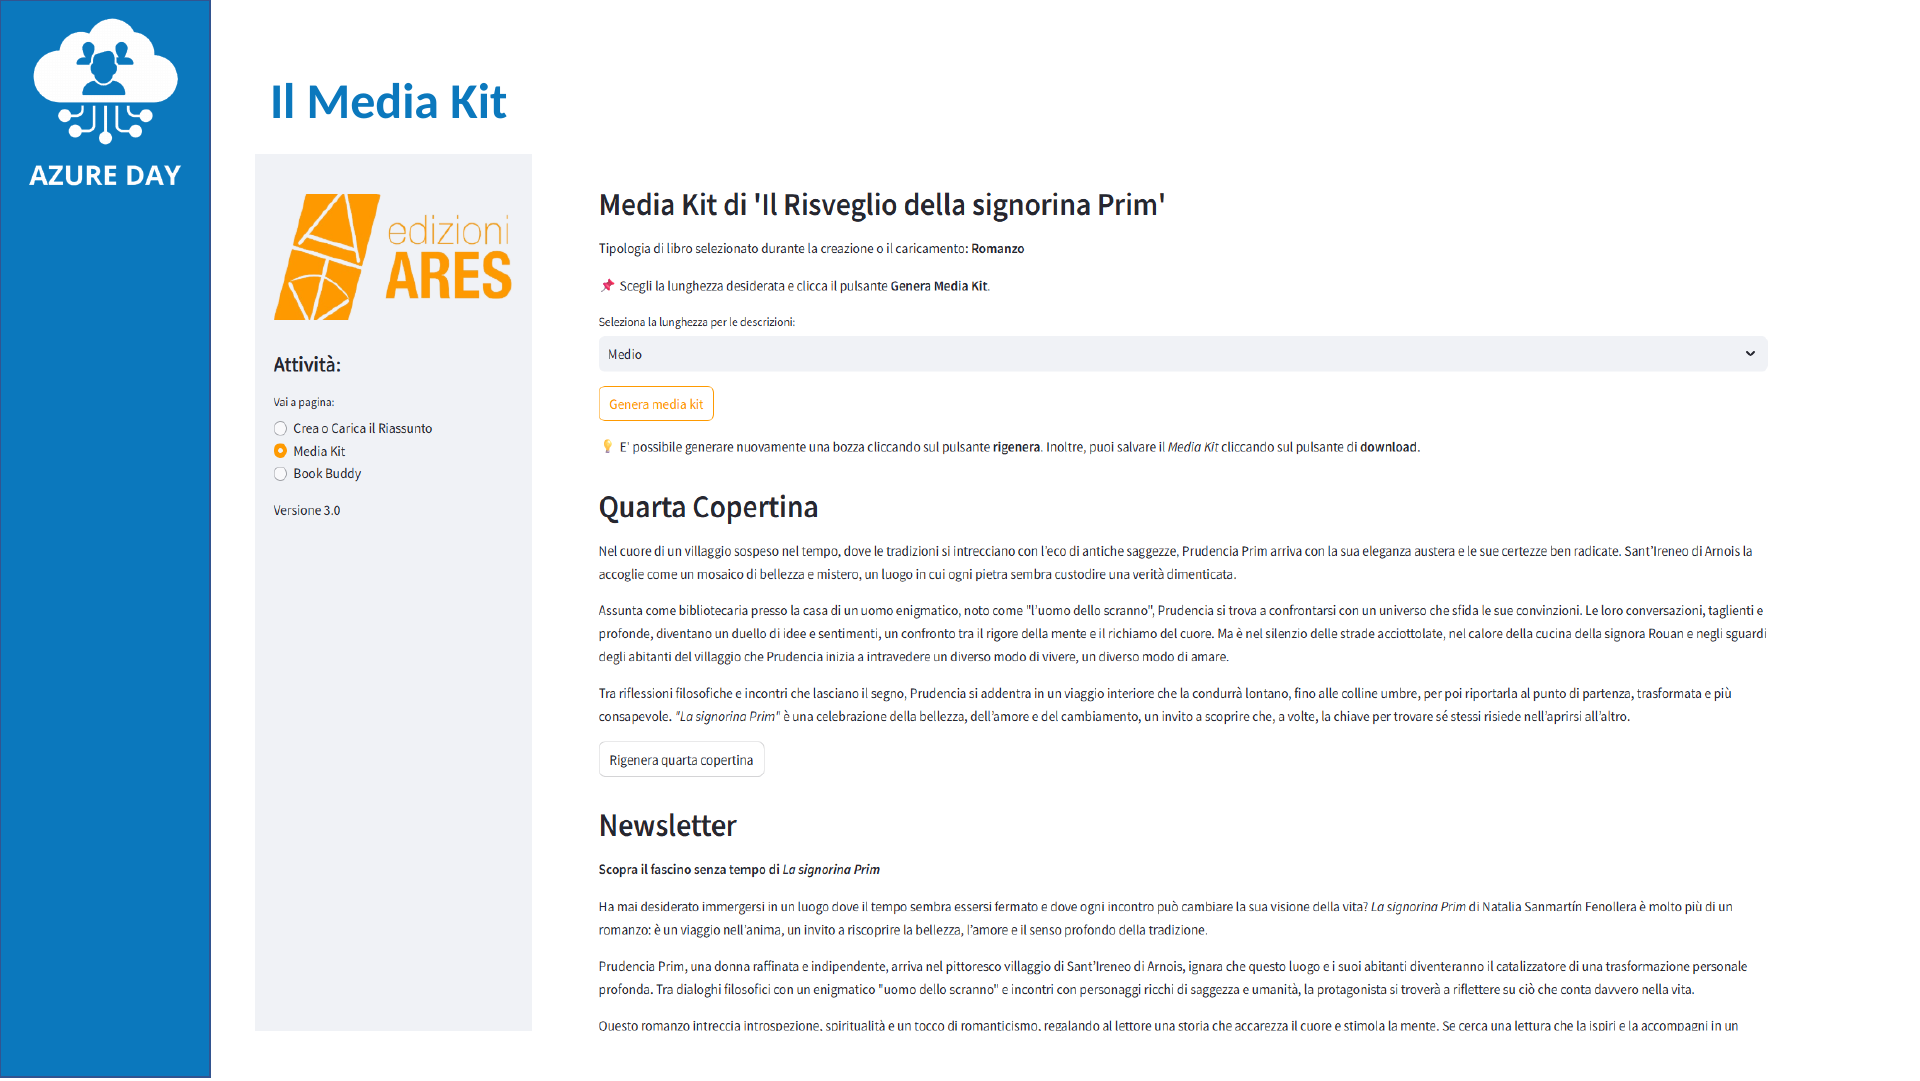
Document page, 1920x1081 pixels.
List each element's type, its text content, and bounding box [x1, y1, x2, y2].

picture [0, 0, 210, 207]
title Il Media Kit [255, 49, 1856, 155]
picture [254, 154, 1804, 1031]
